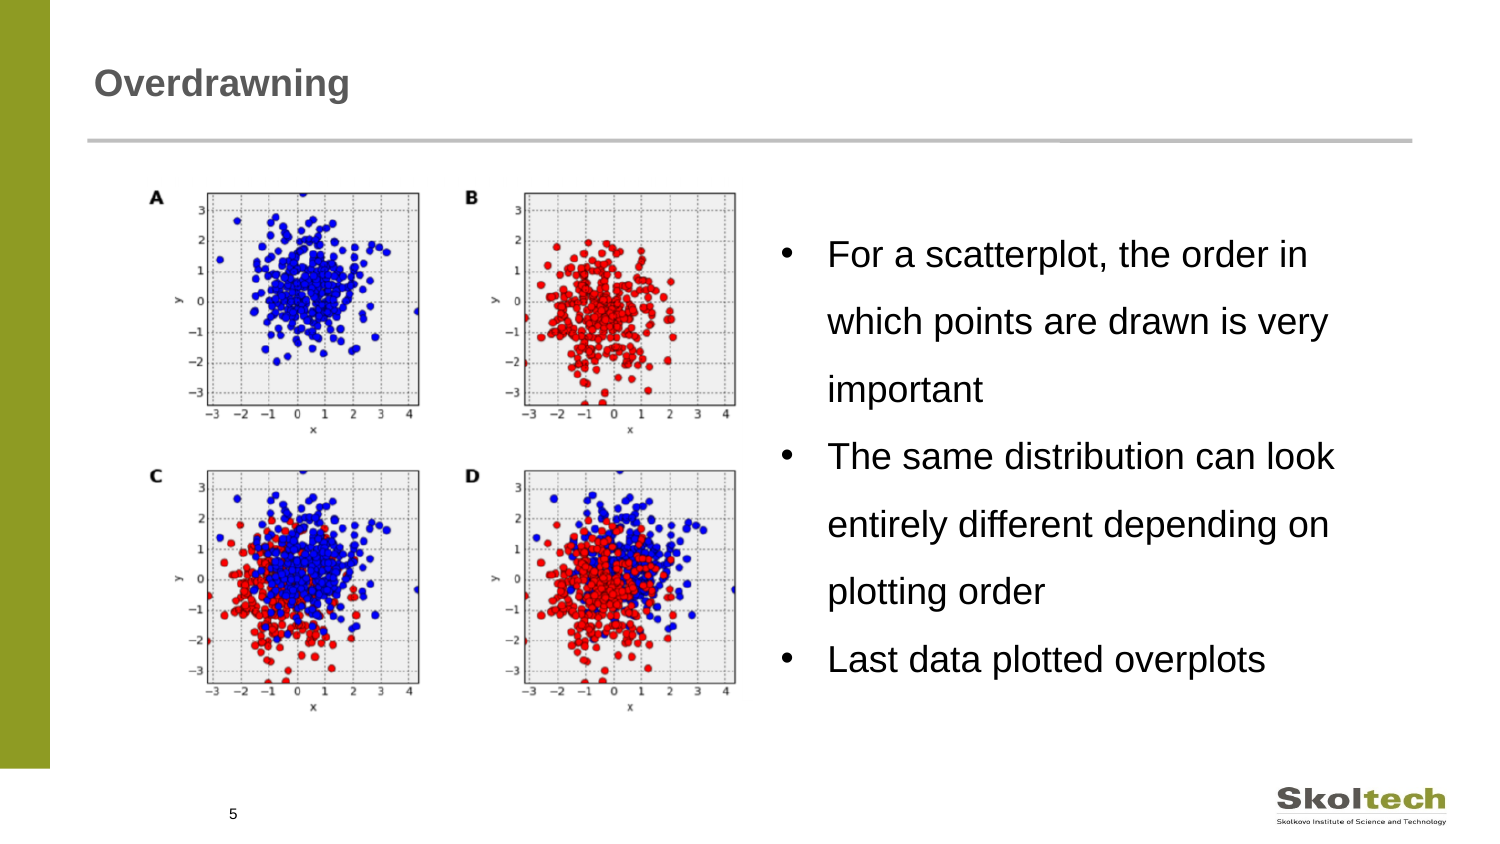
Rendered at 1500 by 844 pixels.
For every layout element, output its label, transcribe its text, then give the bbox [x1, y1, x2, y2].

picture [144, 177, 754, 715]
picture [1275, 787, 1450, 826]
title Overdrawning [78, 34, 1238, 122]
slide_number 5 [62, 796, 405, 844]
text_box For a scatterplot, the order in which points are drawn is very important The same distribution can look entirely different depending on plotting order Last data plotted overplots [765, 199, 1398, 688]
